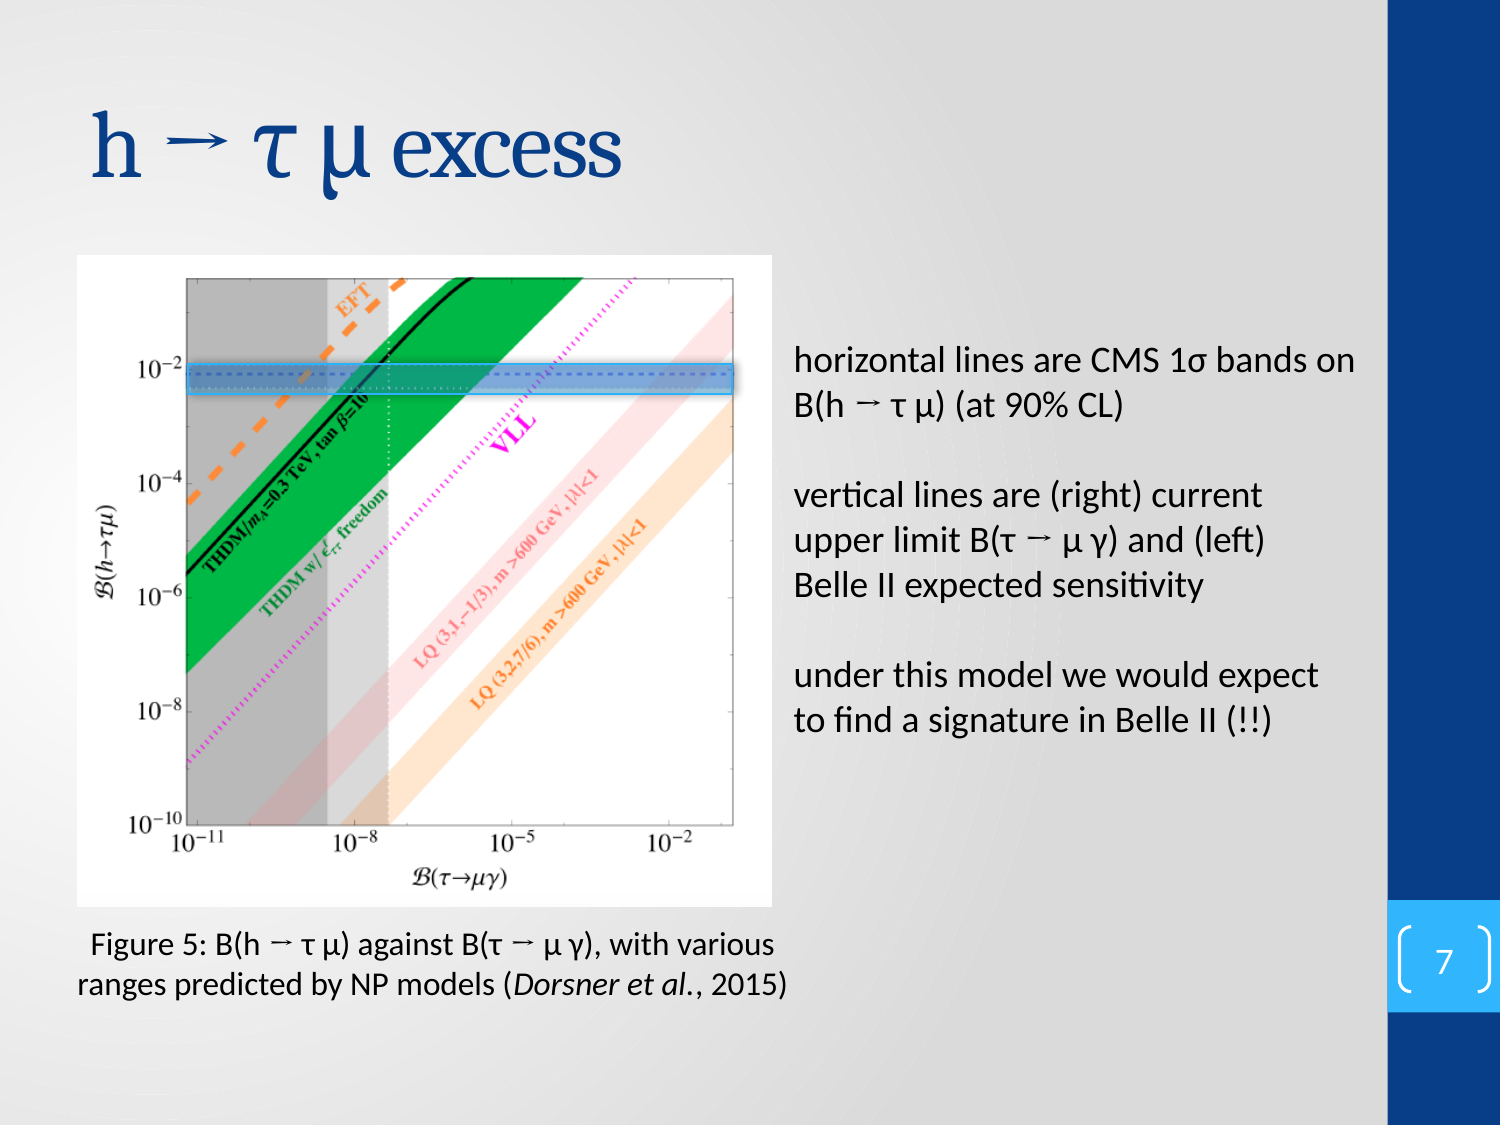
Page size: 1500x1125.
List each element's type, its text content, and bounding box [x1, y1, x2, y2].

picture [77, 255, 772, 907]
title h → τ μ excess [75, 45, 1325, 233]
text_box horizontal lines are CMS 1σ bands on B(h → τ μ) (at 90% CL) vertical lines are (right) current upper limit B(τ → μ γ) and (left) Belle II expected sensitivity under this model we would expect to find a signature in Belle II (!!) [782, 327, 1374, 793]
text_box Figure 5: B(h → τ μ) against B(τ → μ γ), with various ranges predicted by NP models (Dorsner et al., 2015) [54, 915, 811, 1010]
slide_number 7 [1397, 925, 1492, 994]
